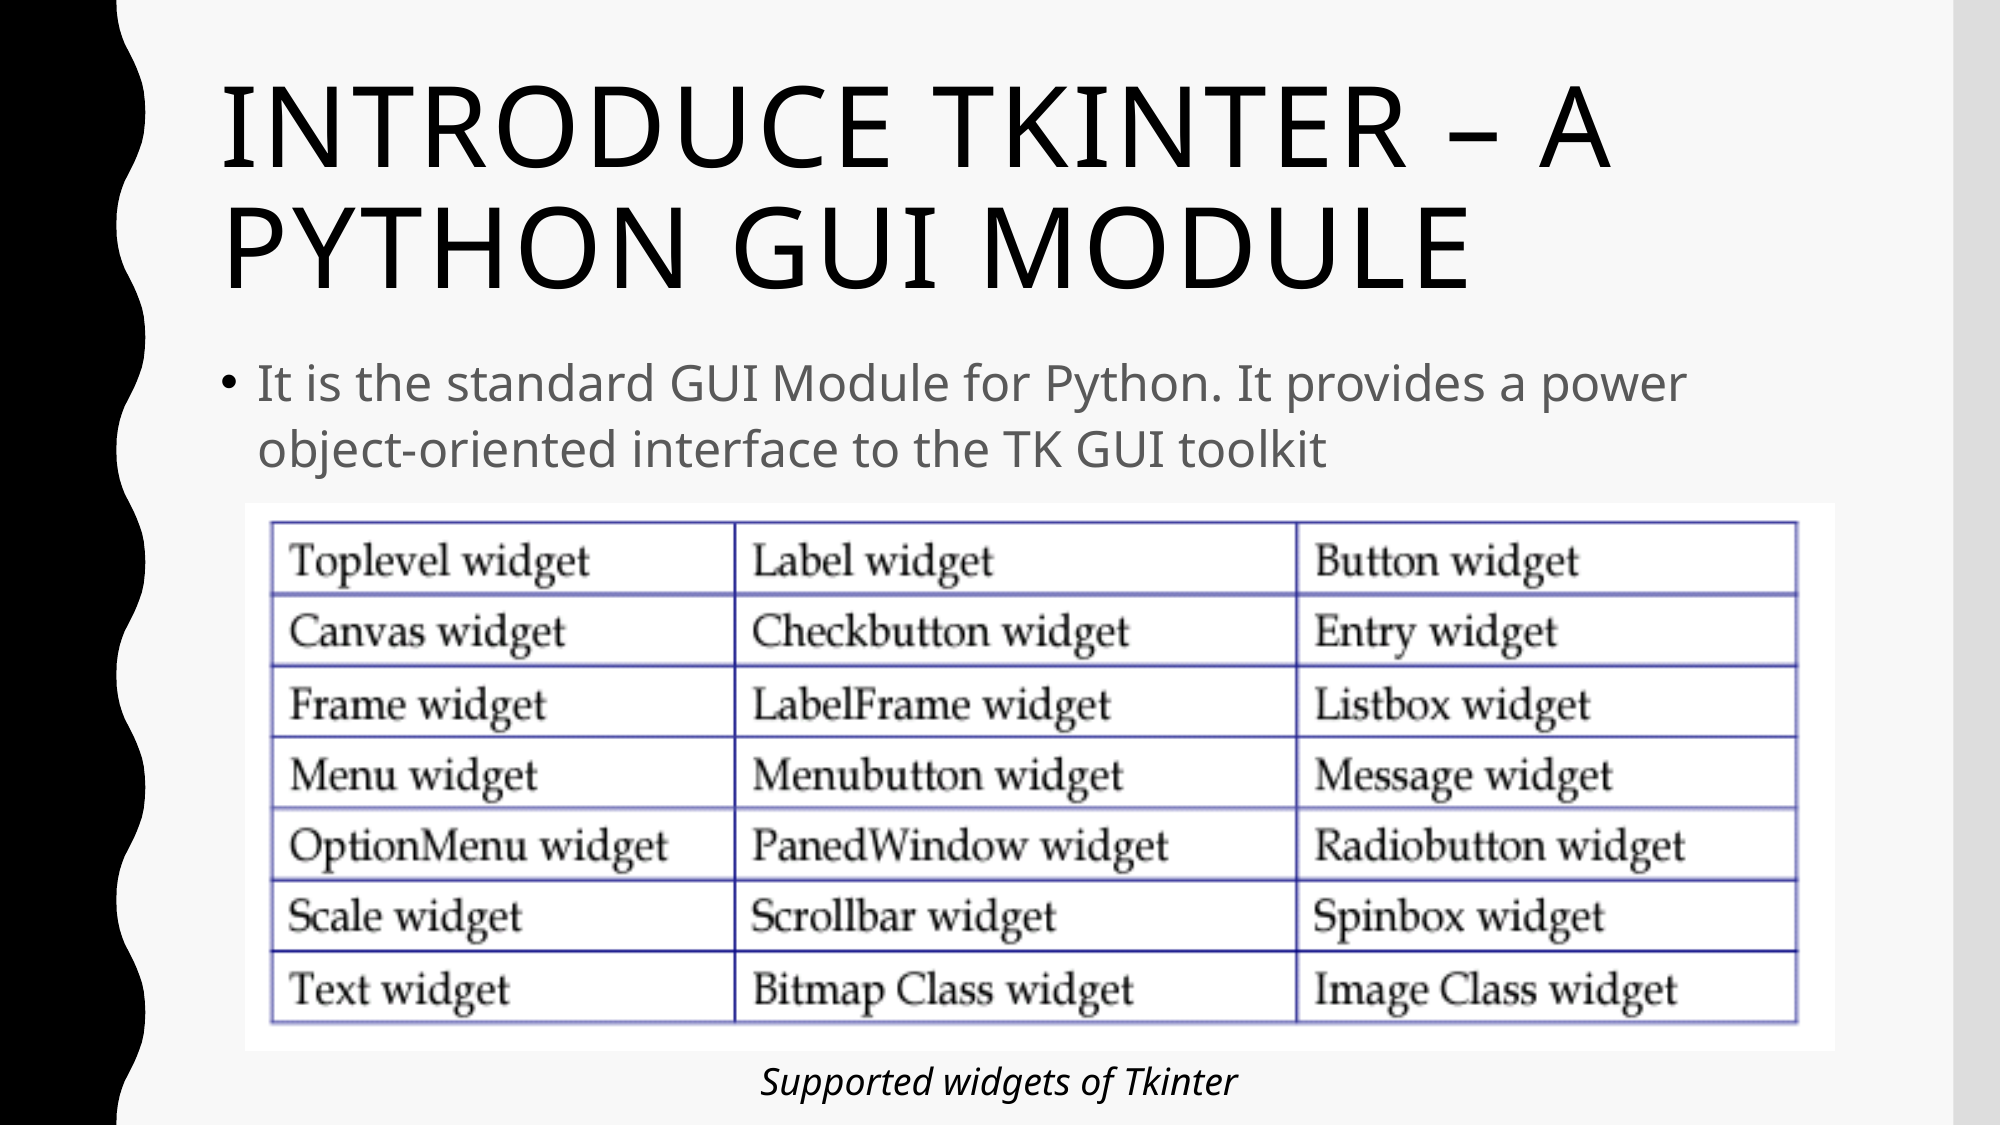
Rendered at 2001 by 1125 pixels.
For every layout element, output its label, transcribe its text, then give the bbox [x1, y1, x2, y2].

list It is the standard GUI Module for Python. It provides a power object-oriented interface to the TK GUI toolkit [205, 338, 1875, 928]
title Introduce Tkinter – a python GUI module [205, 62, 1875, 308]
picture [245, 502, 1835, 1051]
text_box Supported widgets of Tkinter [745, 1051, 1254, 1111]
